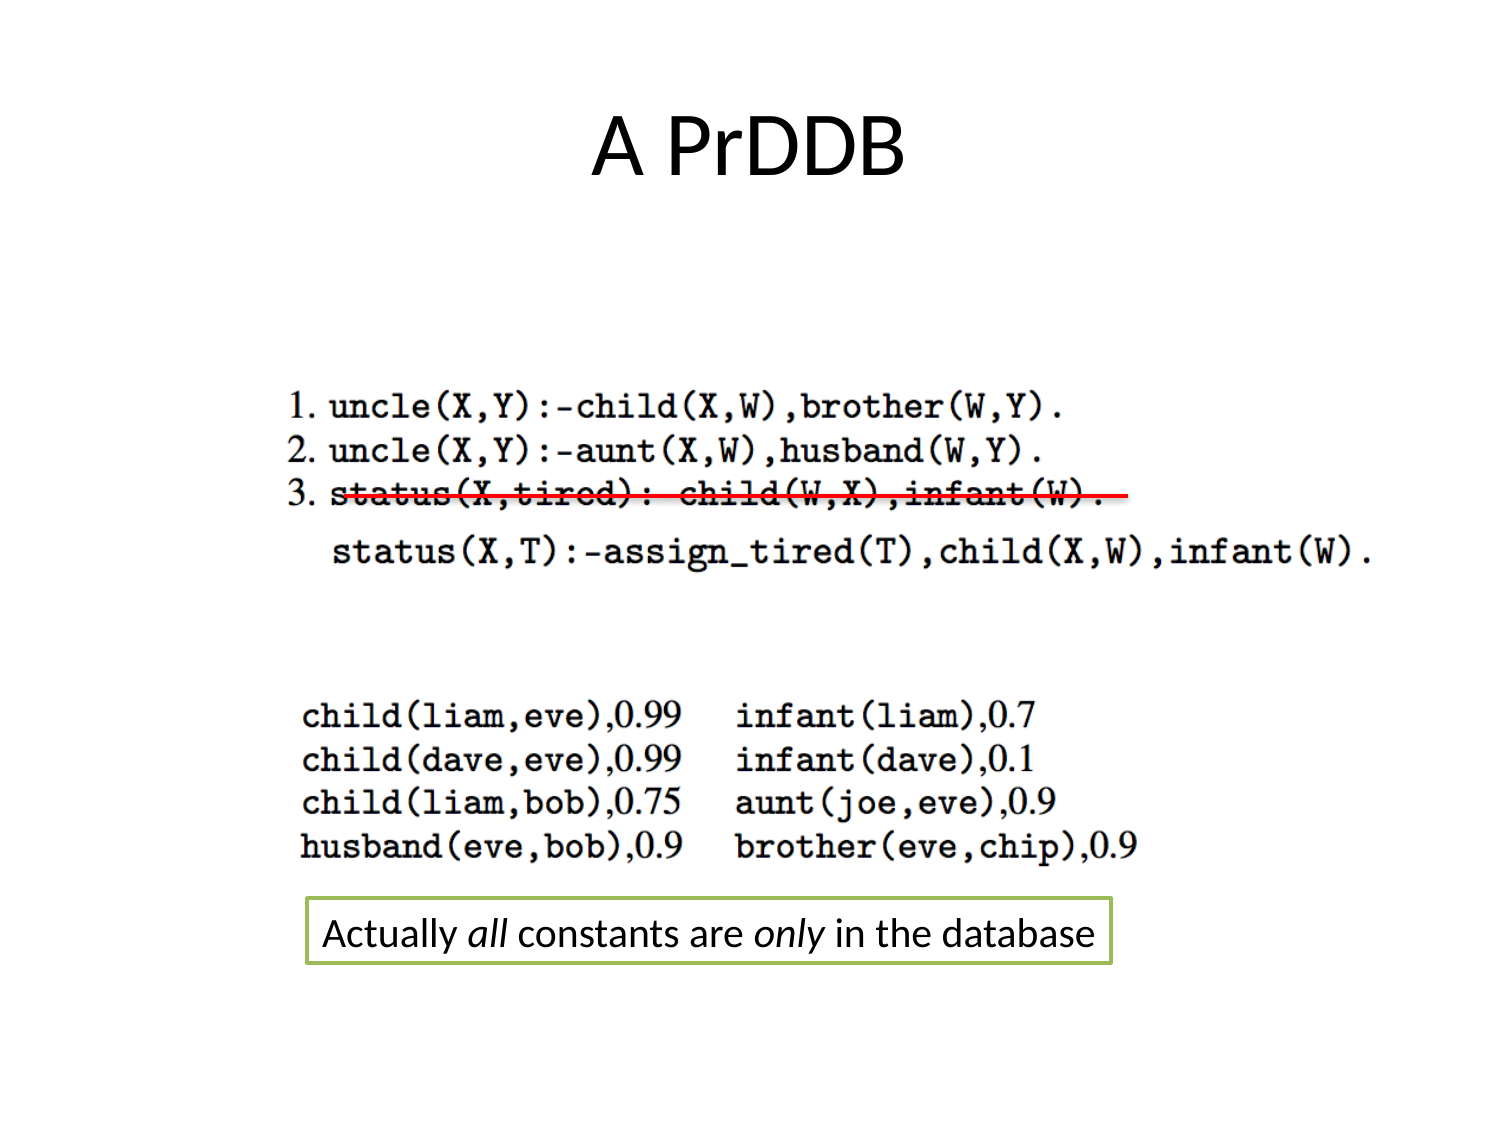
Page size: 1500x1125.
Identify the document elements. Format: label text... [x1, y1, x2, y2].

title A PrDDB [75, 45, 1425, 233]
picture [270, 662, 1171, 897]
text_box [314, 495, 1380, 598]
picture [270, 352, 1128, 589]
text_box Actually all constants are only in the database [305, 905, 1113, 965]
